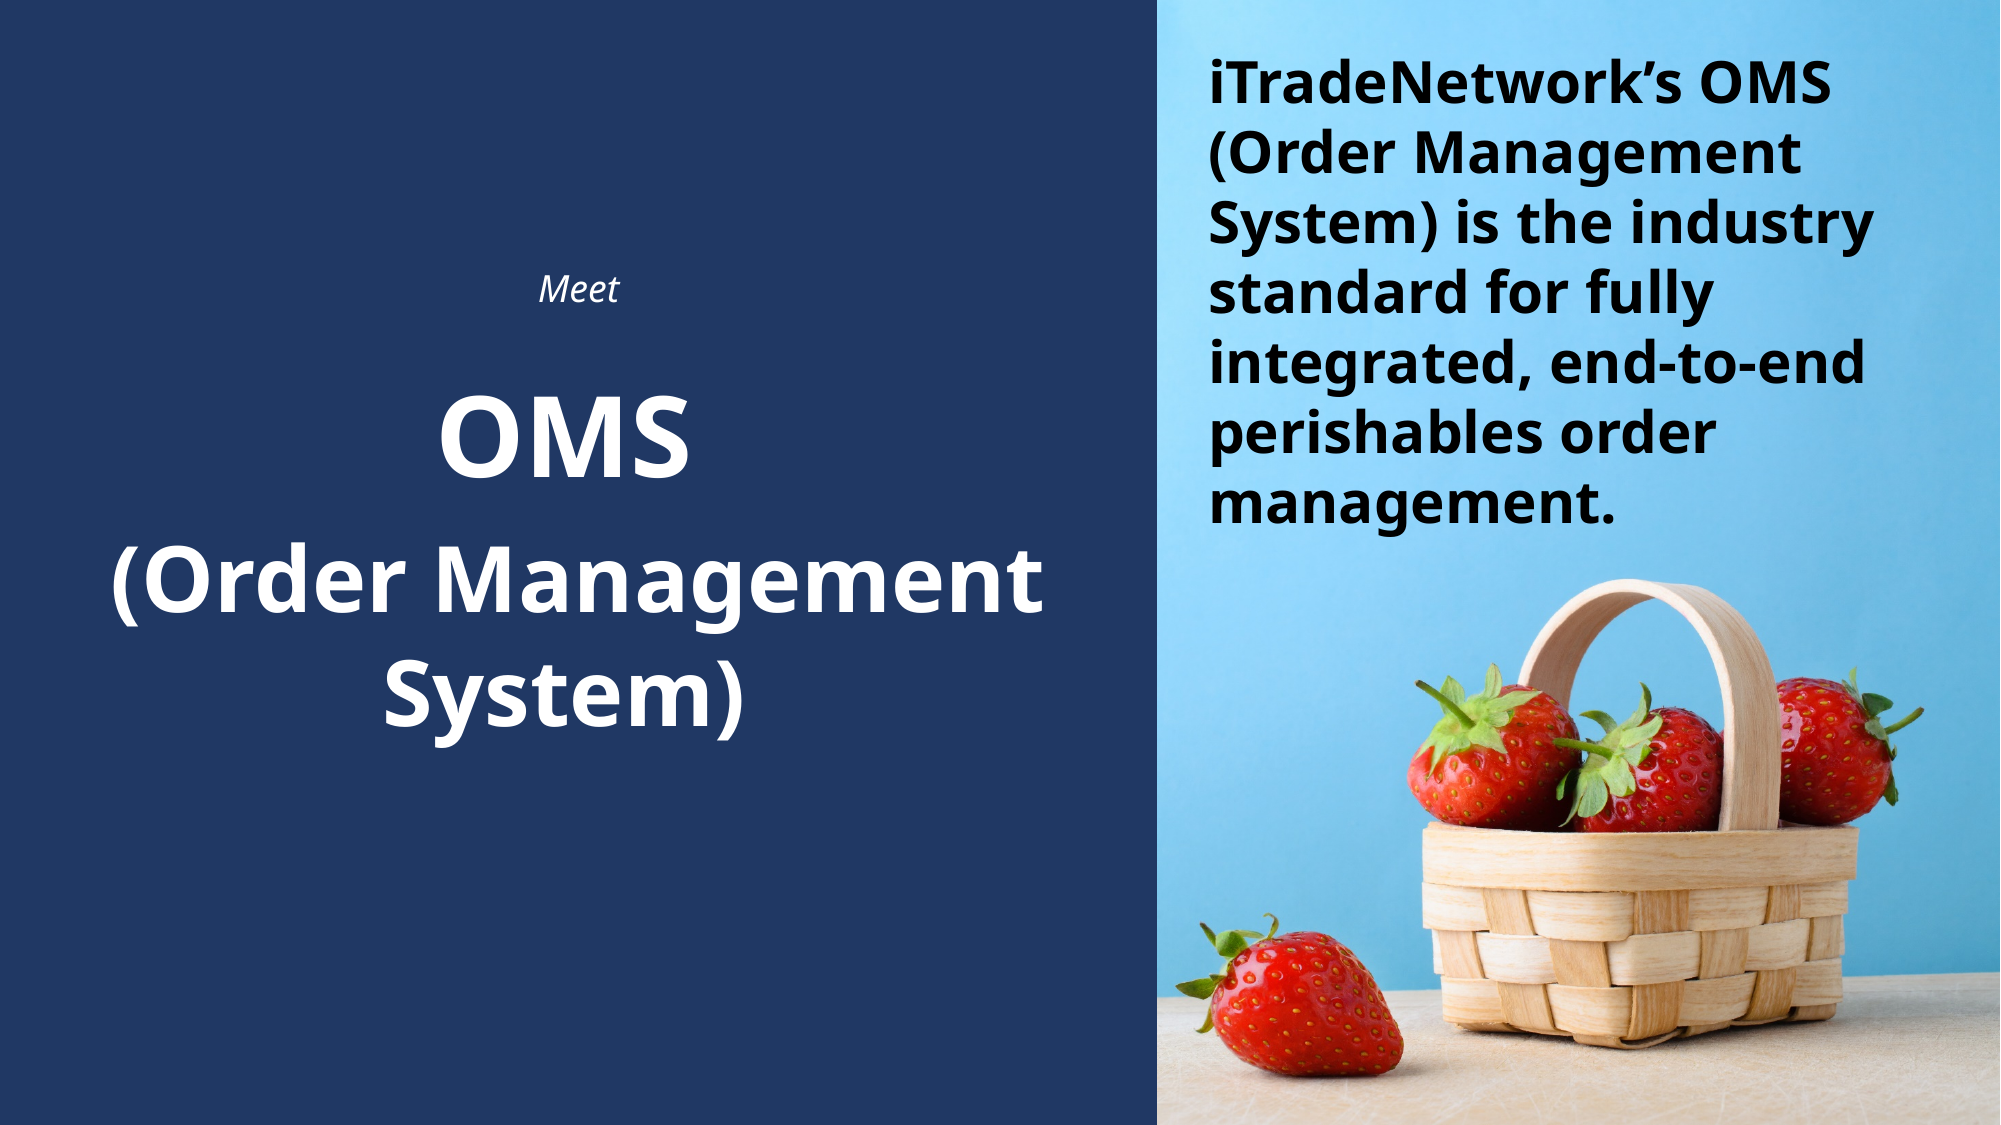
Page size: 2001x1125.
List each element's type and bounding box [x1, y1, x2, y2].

text_box [0, 0, 1157, 1125]
text_box [0, 257, 1135, 767]
picture [1157, 0, 2000, 1125]
